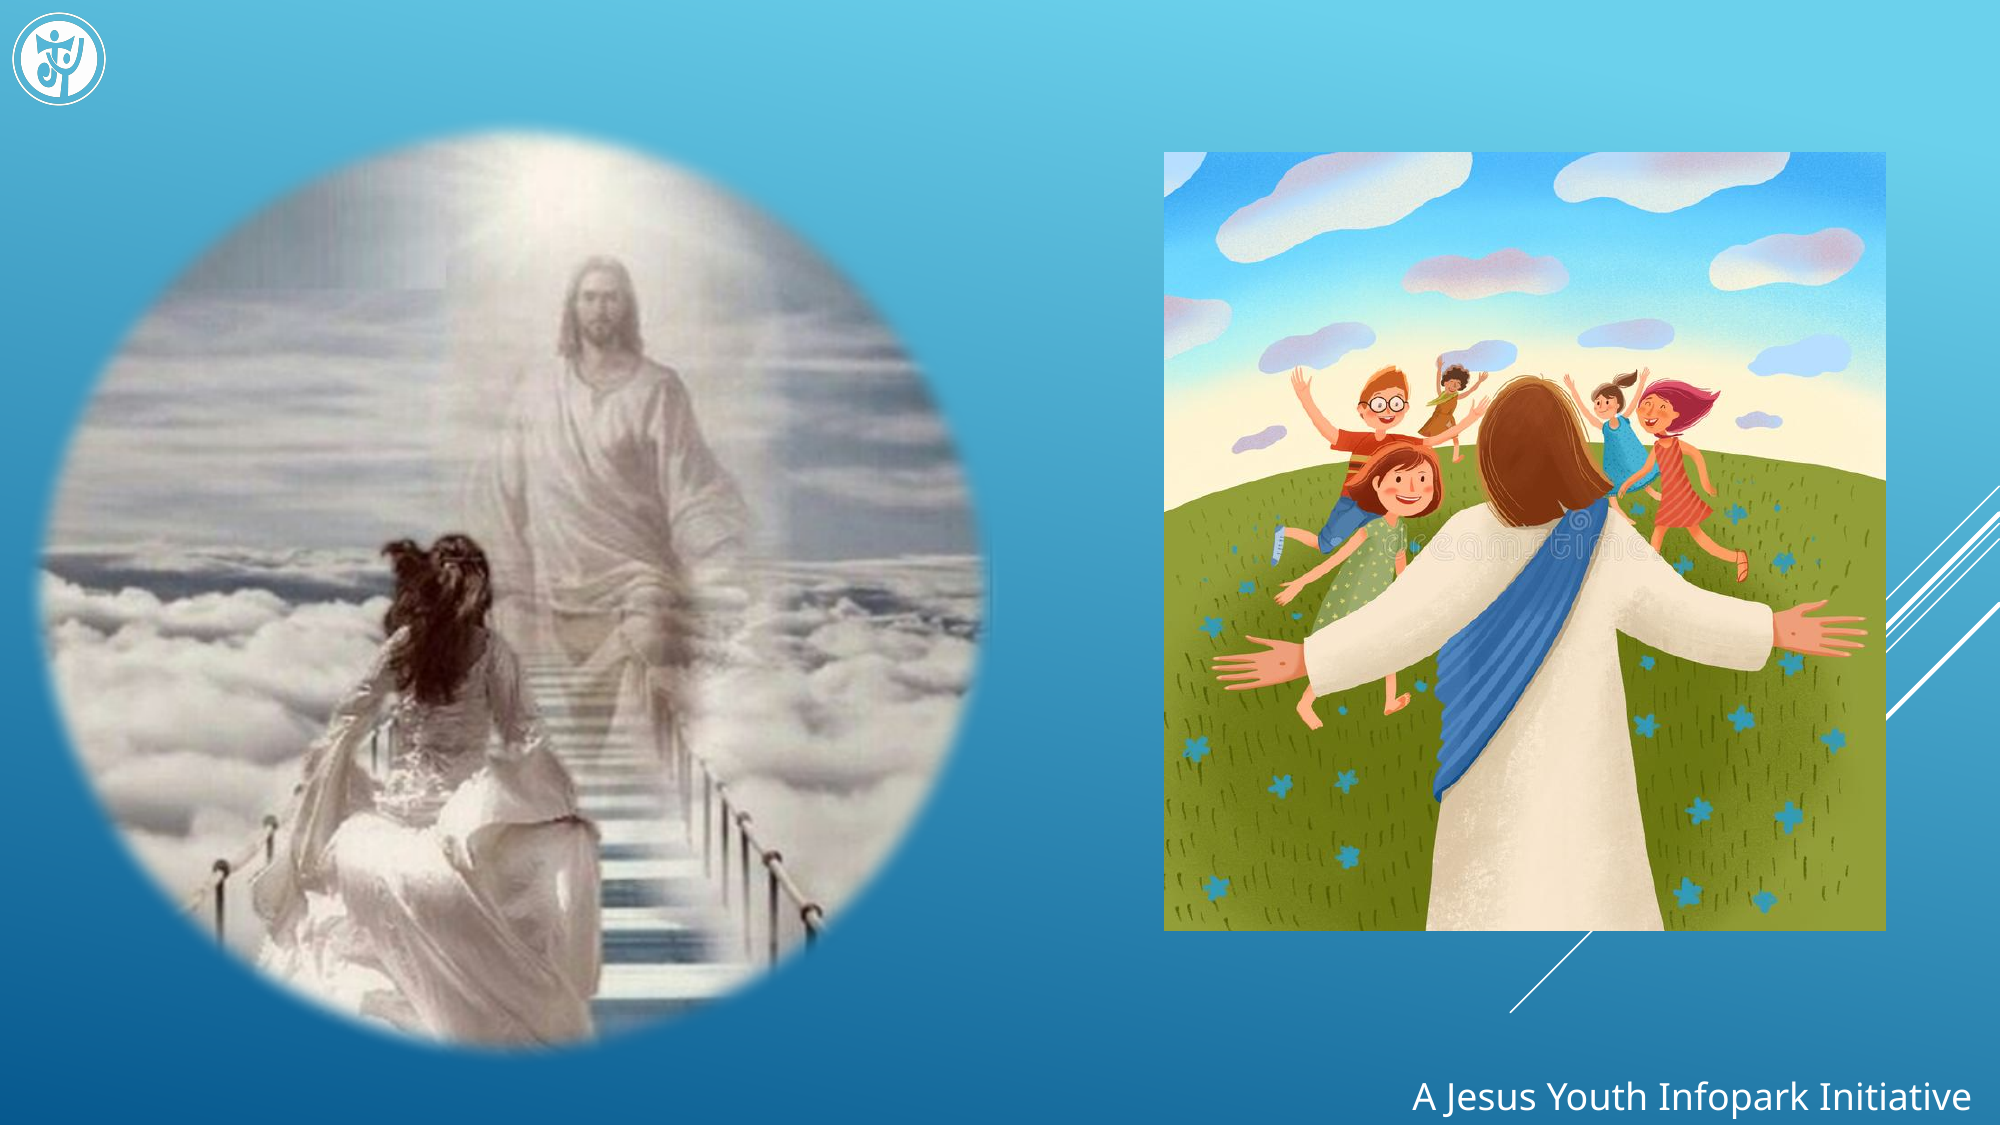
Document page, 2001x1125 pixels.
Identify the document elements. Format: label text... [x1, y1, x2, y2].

picture [23, 114, 1001, 1067]
text_box A Jesus Youth Infopark Initiative [1397, 1065, 2000, 1125]
picture [11, 12, 106, 107]
picture [1164, 152, 1886, 932]
